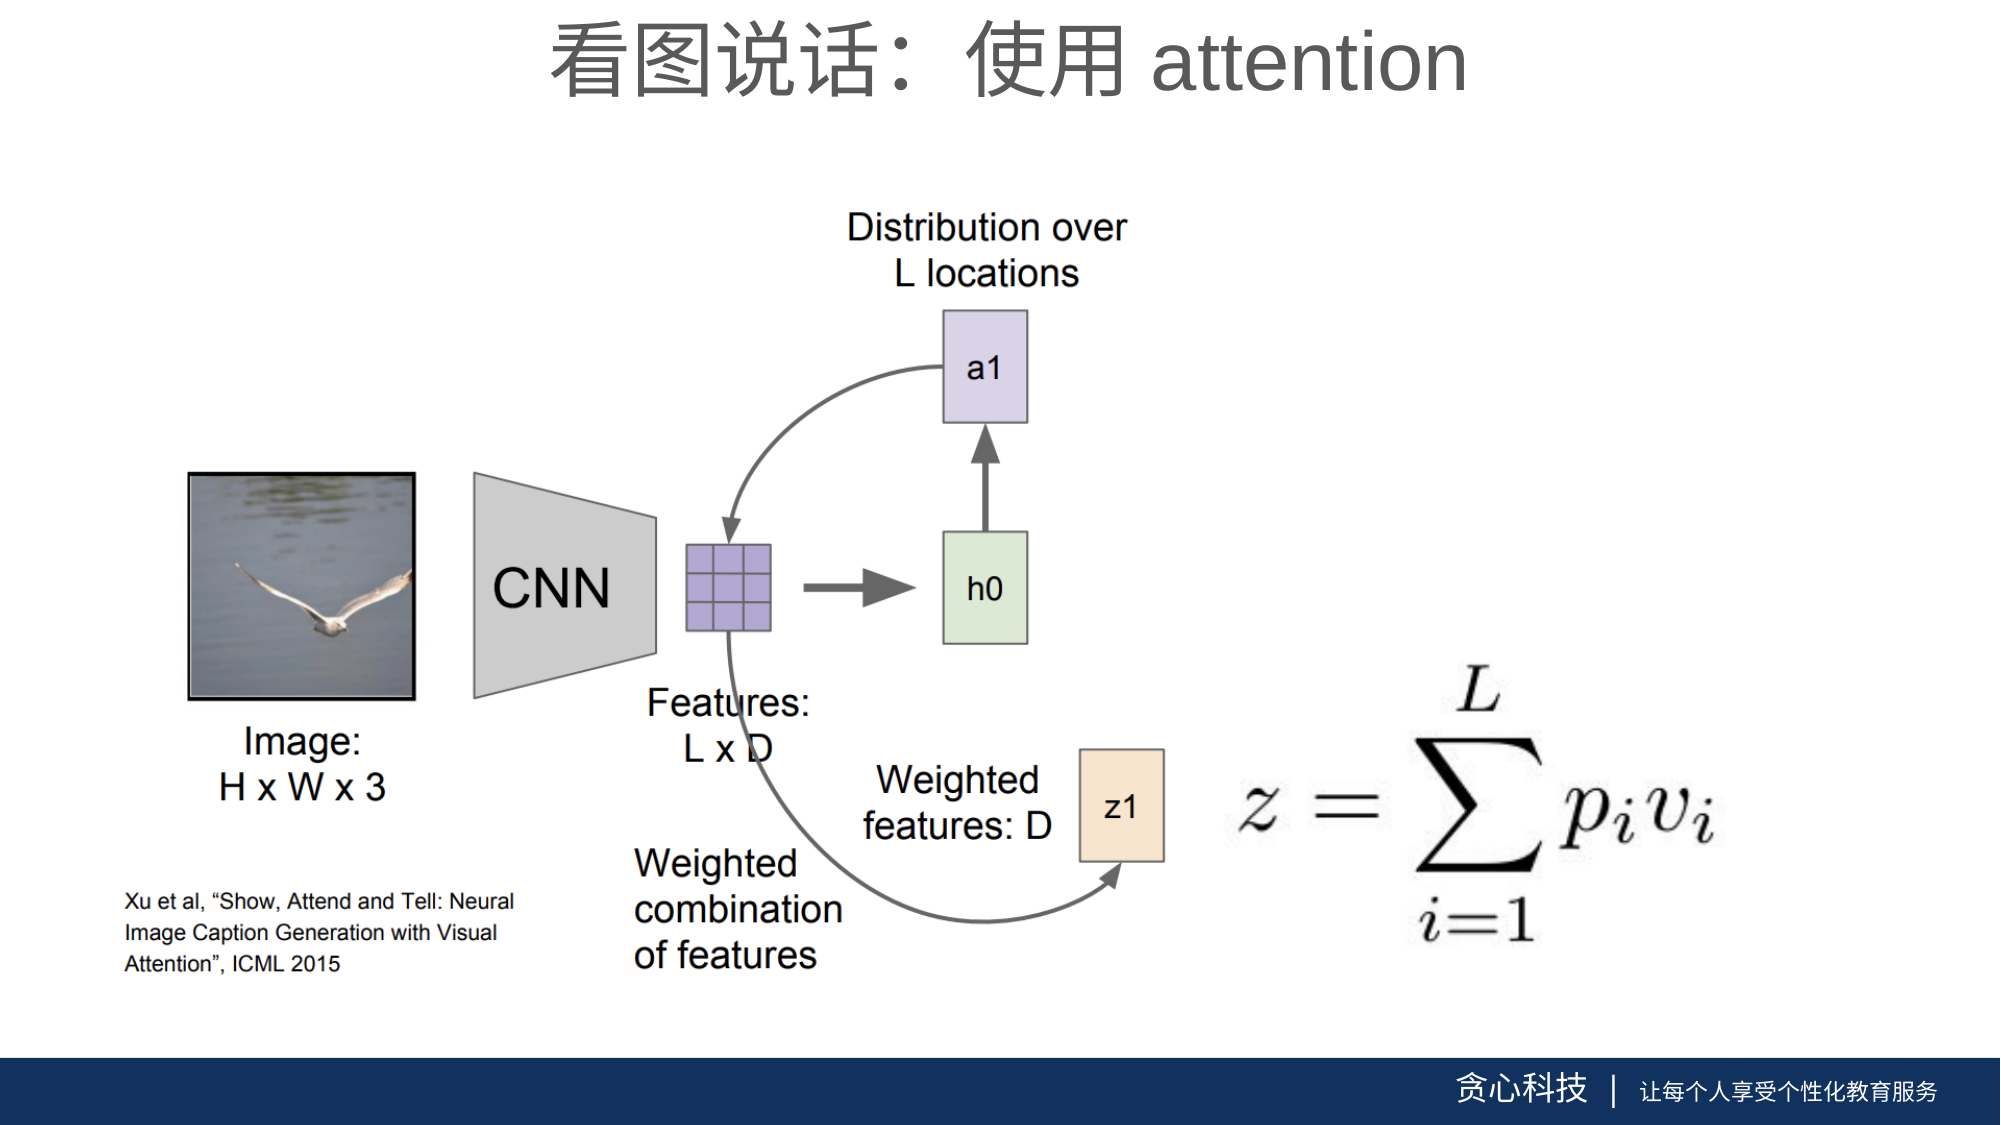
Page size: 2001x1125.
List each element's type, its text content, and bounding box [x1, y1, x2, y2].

text_box 看图说话：使用attention [112, 0, 1906, 115]
picture [112, 157, 1786, 987]
